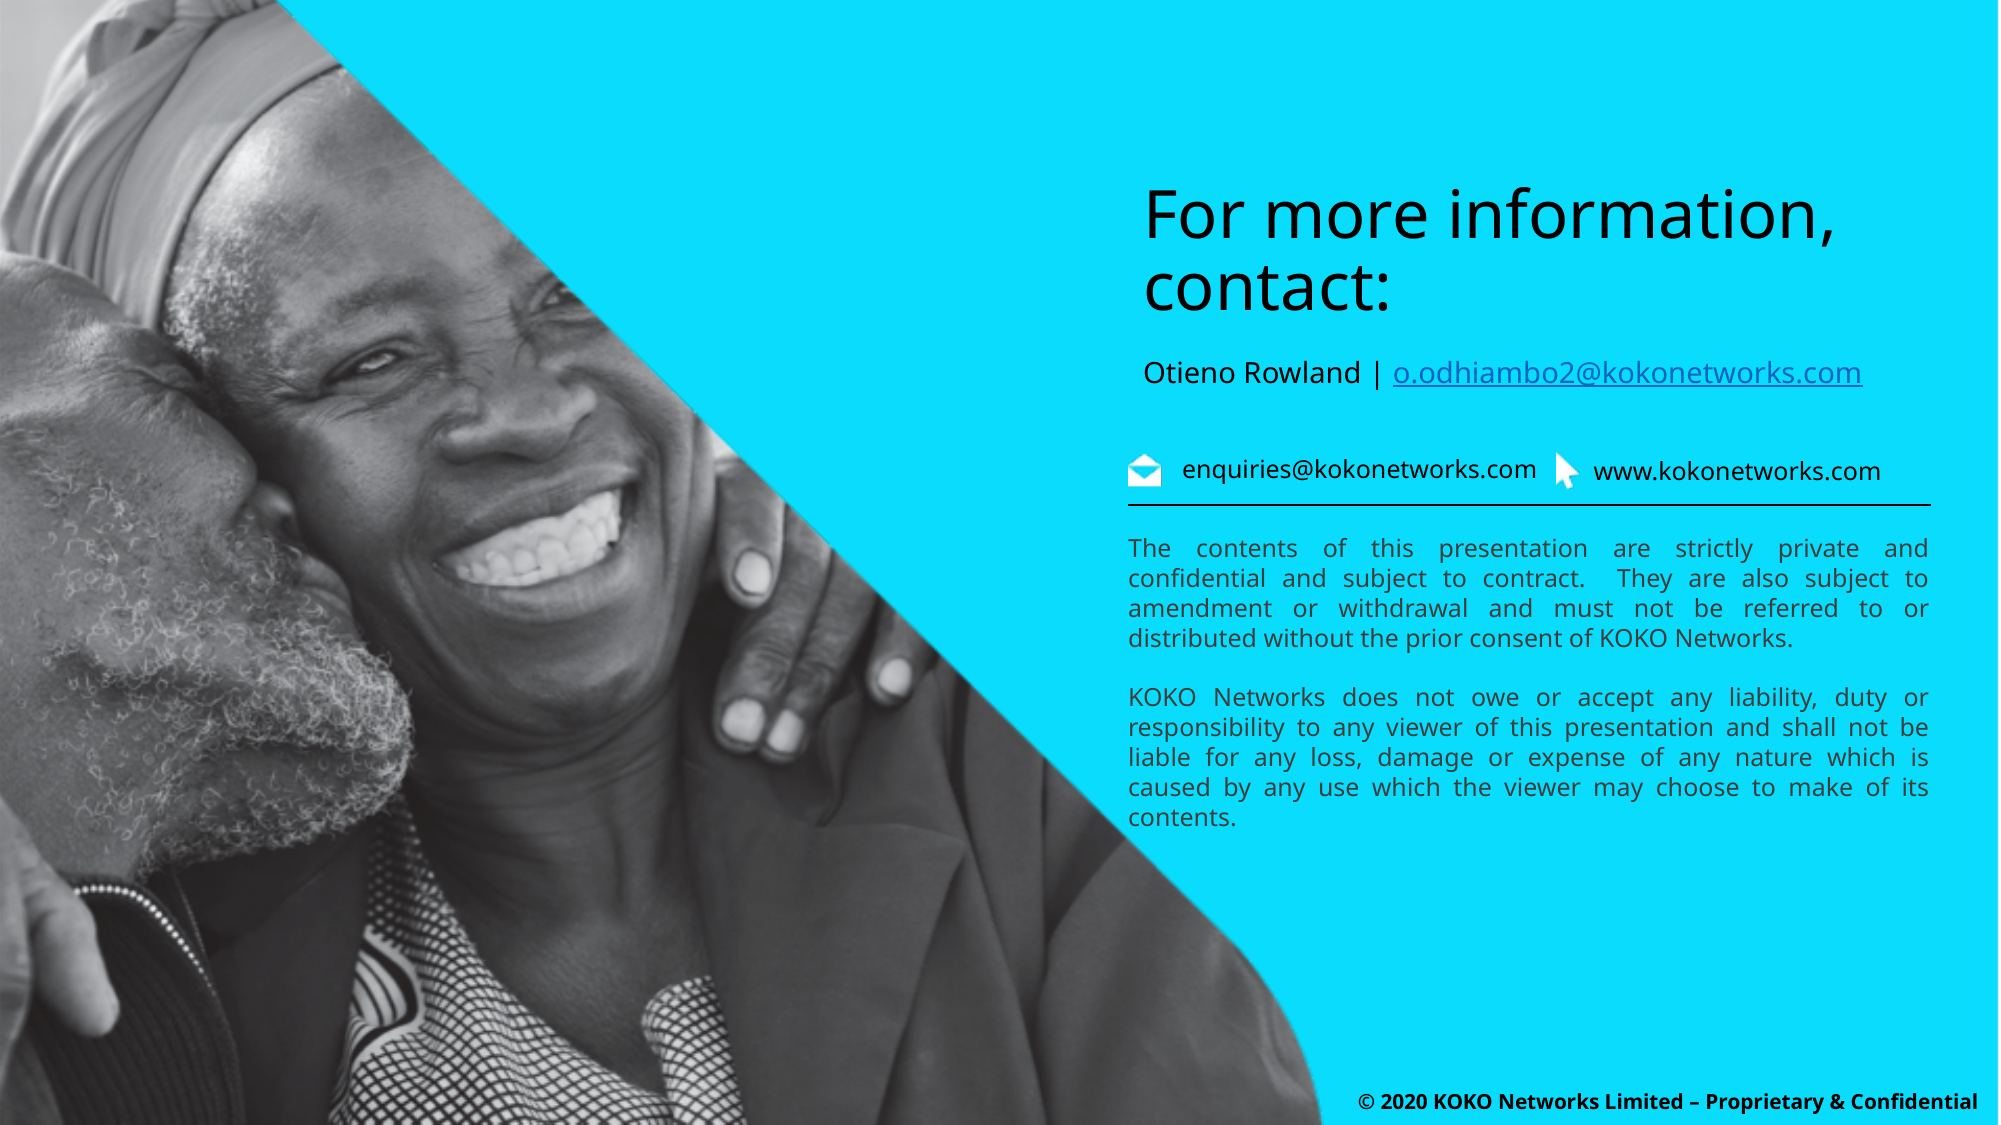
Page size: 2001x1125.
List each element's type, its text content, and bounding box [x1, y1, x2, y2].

picture [0, 0, 2000, 1125]
subtitle Otieno Rowland | o.odhiambo2@kokonetworks.com [1128, 346, 1931, 430]
